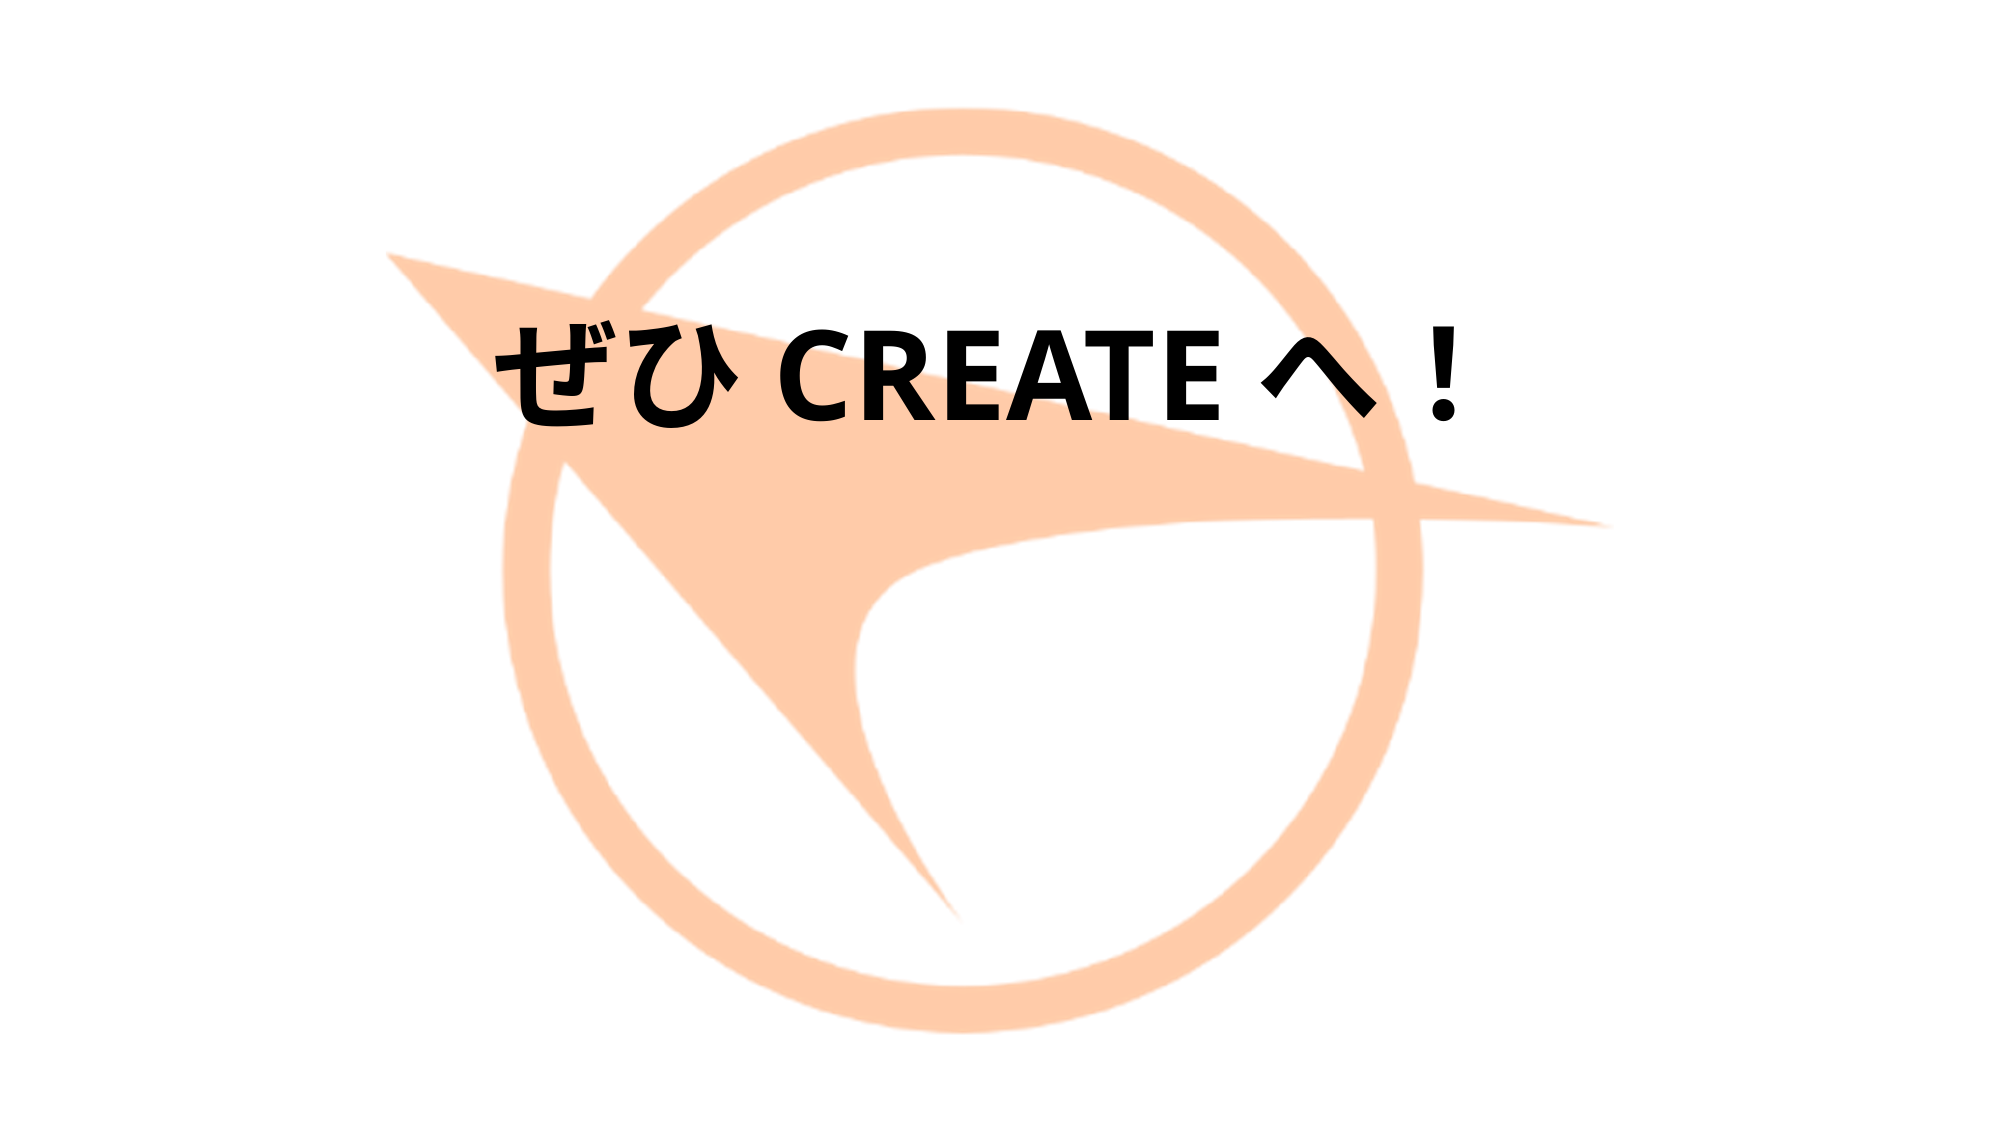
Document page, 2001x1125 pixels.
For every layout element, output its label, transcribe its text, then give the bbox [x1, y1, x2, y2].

title ぜひCREATEへ！ [249, 184, 1750, 576]
